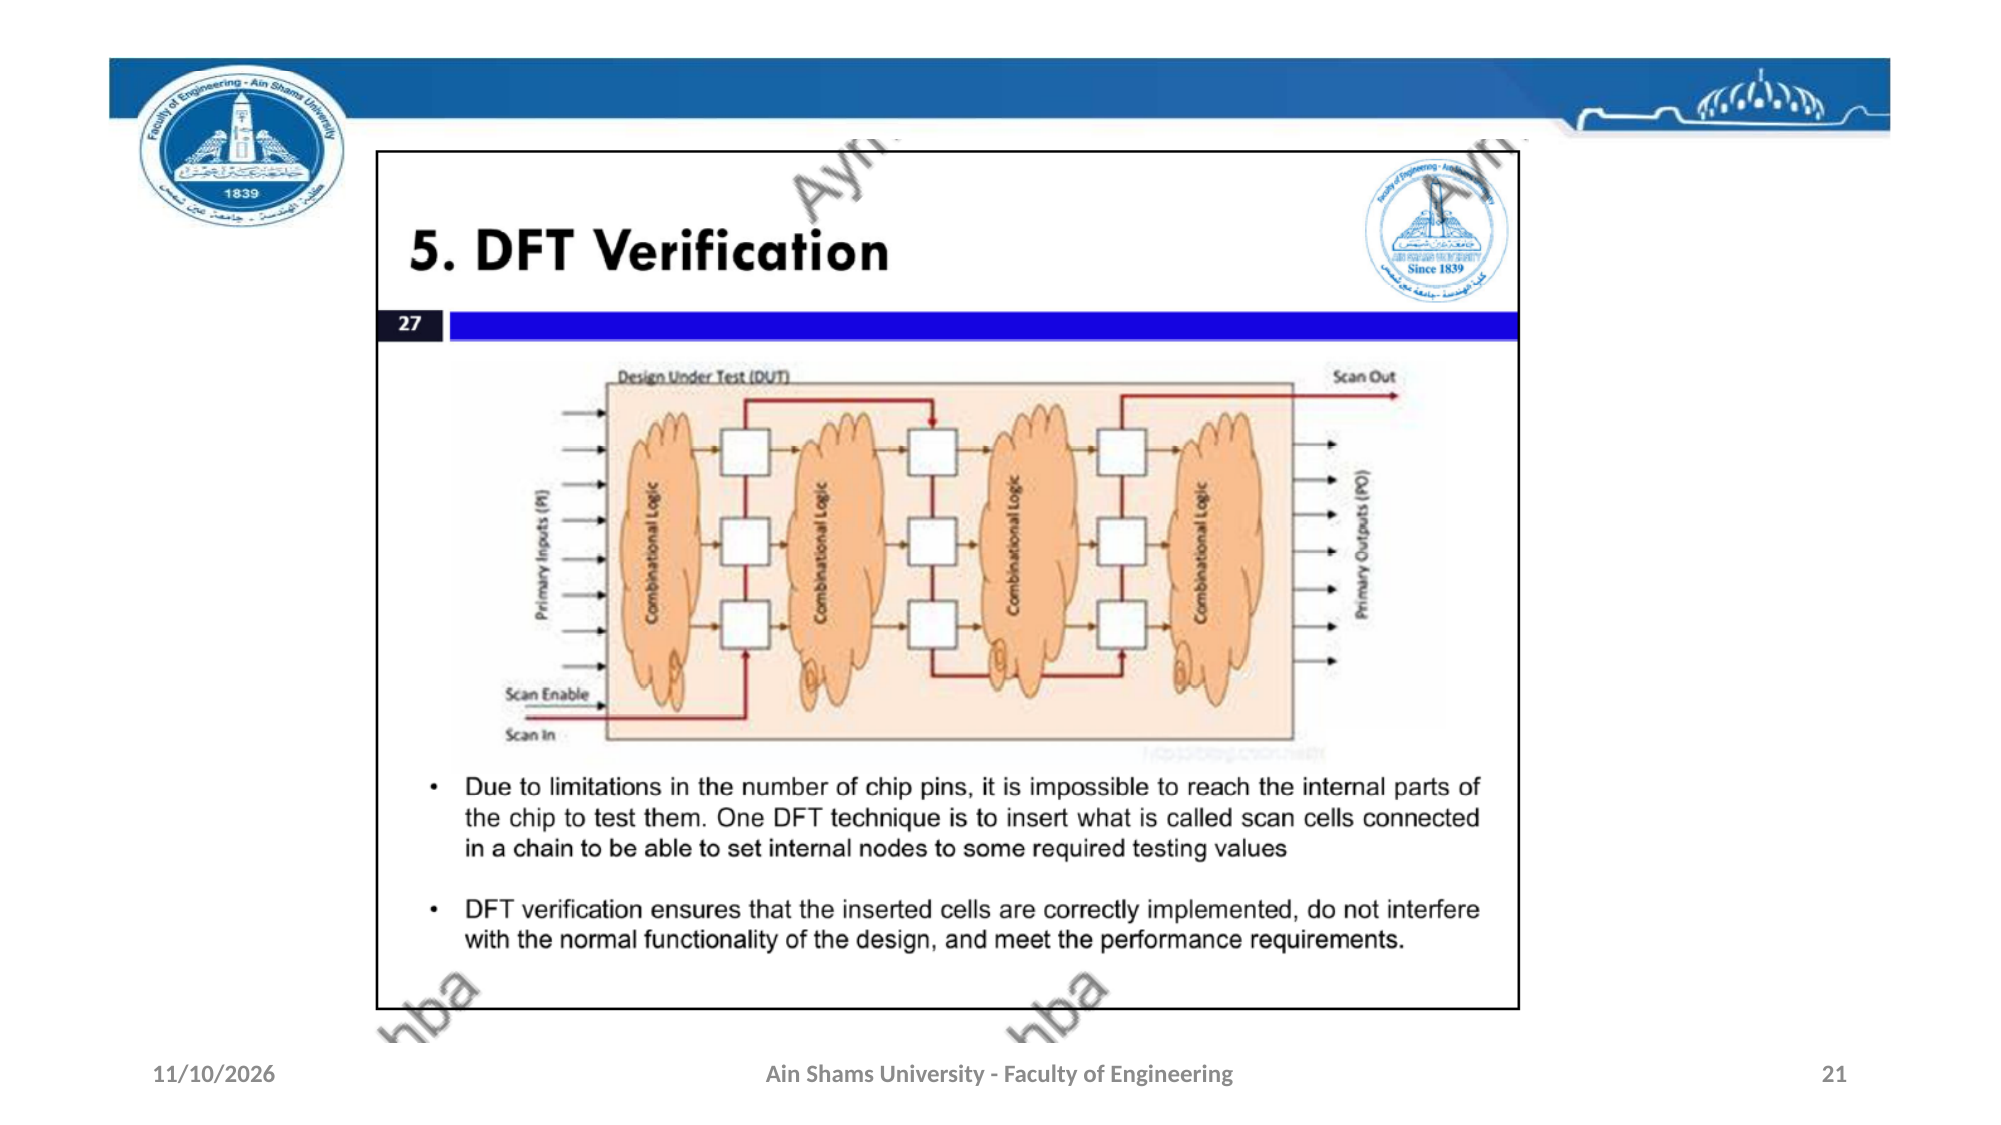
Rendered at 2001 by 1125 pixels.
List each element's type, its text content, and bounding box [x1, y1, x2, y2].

picture [108, 57, 1891, 1043]
slide_number 21 [1412, 1042, 1863, 1103]
footer Ain Shams University - Faculty of Engineering [662, 1043, 1338, 1103]
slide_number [137, 1042, 588, 1103]
